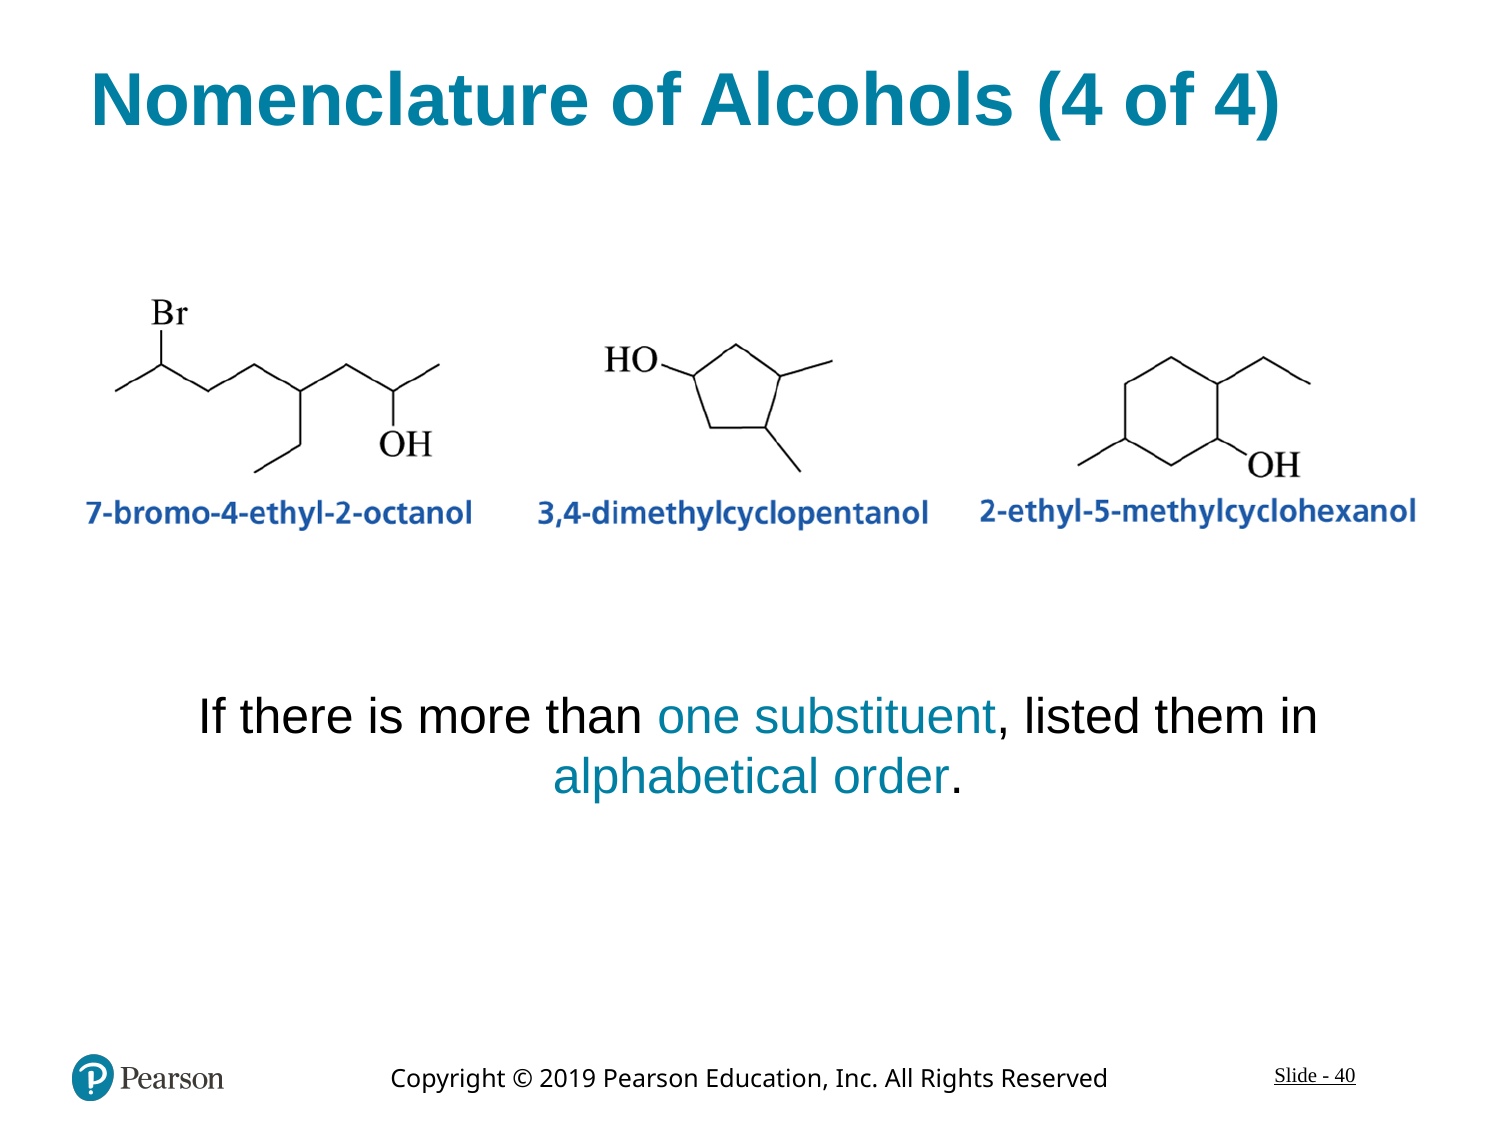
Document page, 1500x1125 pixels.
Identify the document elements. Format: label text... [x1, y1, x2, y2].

picture [98, 1054, 224, 1101]
list If there is more than one substituent, listed them in alphabetical order. [75, 668, 1425, 997]
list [74, 288, 1426, 535]
picture [72, 1054, 88, 1070]
title Nomenclature of Alcohols (4 of 4) [75, 35, 1425, 216]
picture [72, 1087, 83, 1101]
picture [80, 1063, 106, 1088]
